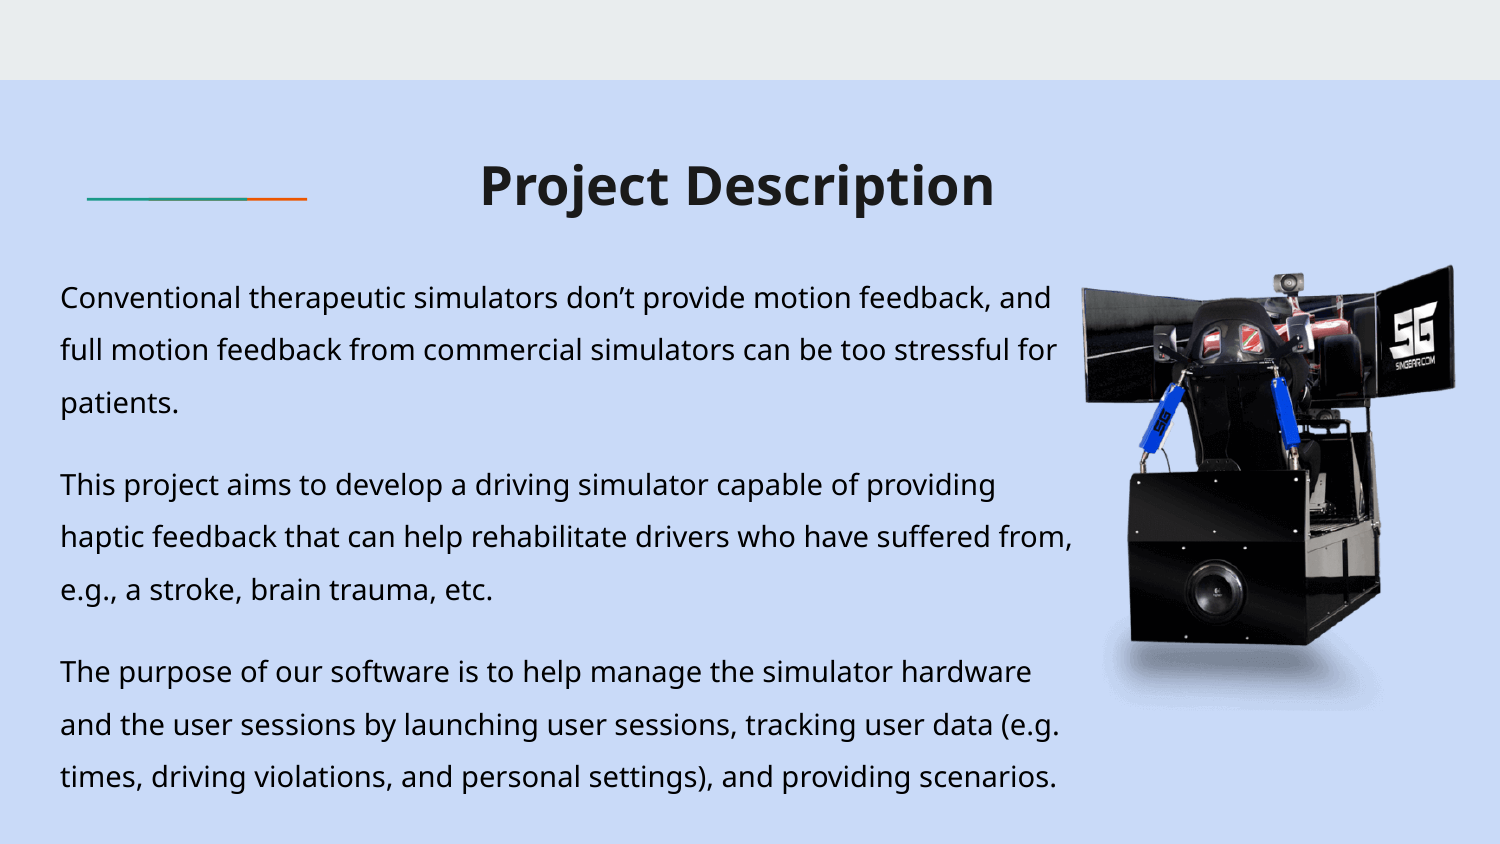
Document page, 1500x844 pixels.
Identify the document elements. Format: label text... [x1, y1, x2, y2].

picture [1064, 263, 1500, 823]
title Project Description [107, 136, 1369, 222]
list Conventional therapeutic simulators don’t provide motion feedback, and full motion feedback from commercial simulators can be too stressful for patients. This project aims to develop a driving simulator capable of providing haptic feedback that can help rehabilitate drivers who have suffered from, e.g., a stroke, brain trauma, etc. The purpose of our software is to help manage the simulator hardware and the user sessions by launching user sessions, tracking user data (e.g. times, driving violations, and personal settings), and providing scenarios. [45, 246, 1101, 823]
